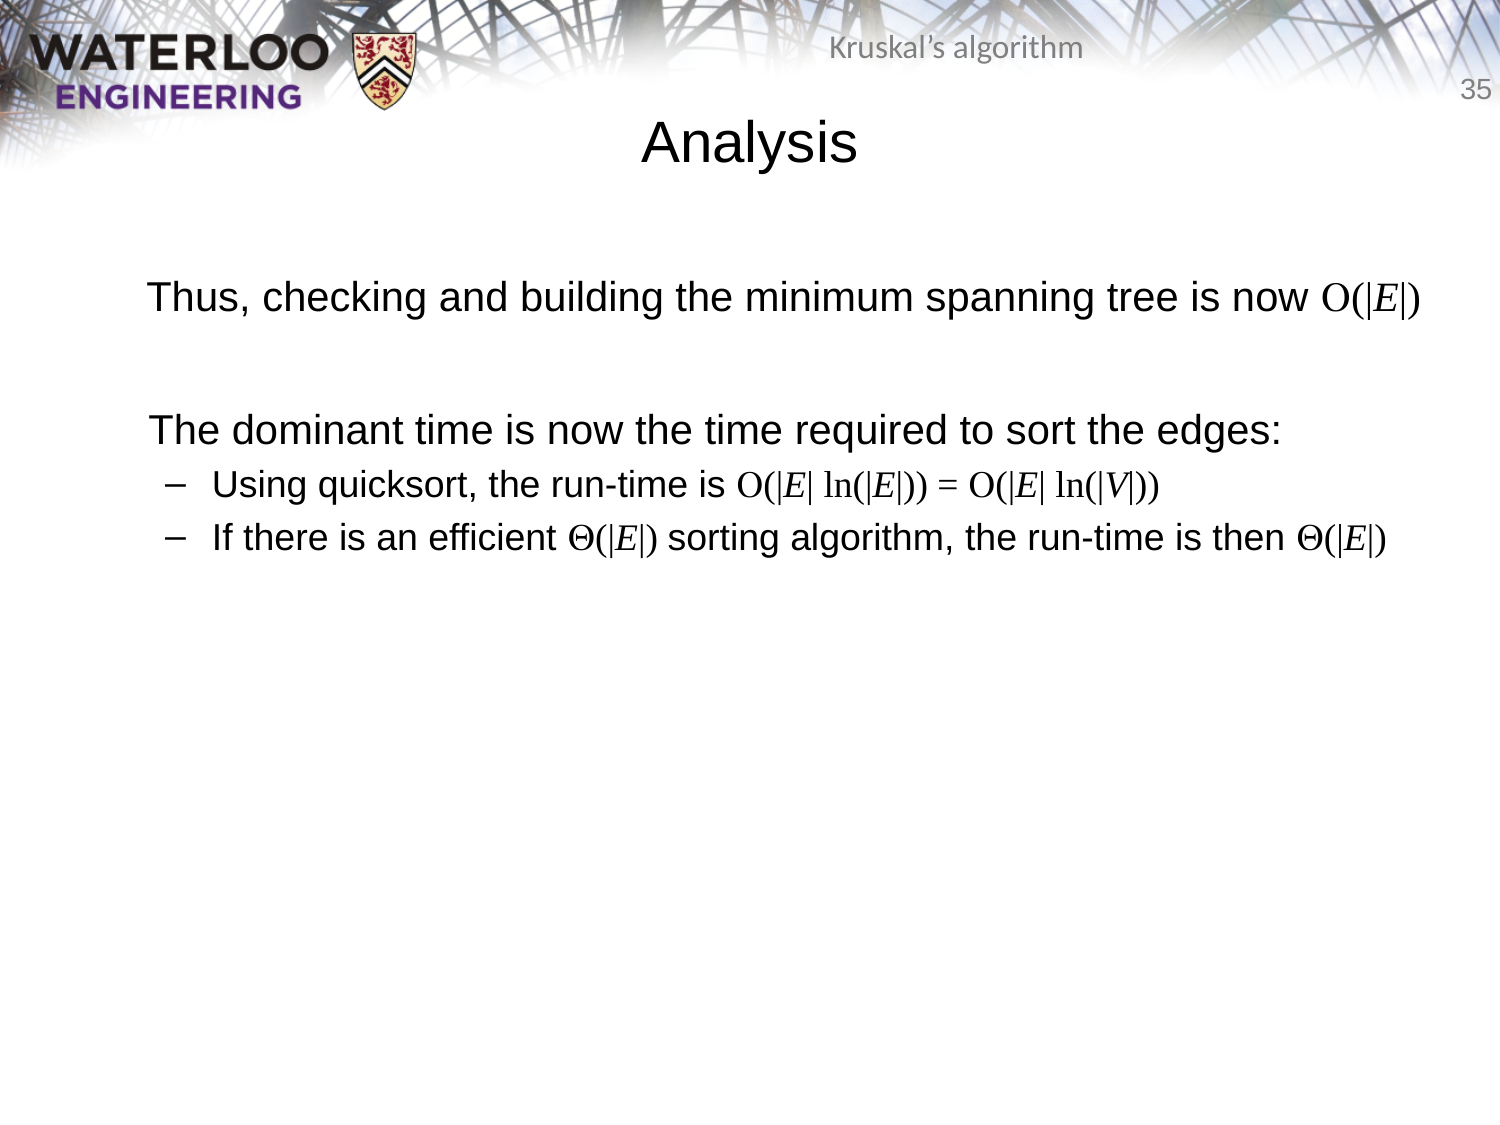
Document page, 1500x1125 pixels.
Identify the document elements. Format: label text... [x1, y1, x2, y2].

picture [0, 0, 1500, 1125]
list Thus, checking and building the minimum spanning tree is now O(|E|) The dominant time is now the time required to sort the edges: Using quicksort, the run-time is O(|E| ln(|E|)) = O(|E| ln(|V|)) If there is an efficient Q(|E|) sorting algorithm, the run-time is then Q(|E|) [74, 262, 1448, 1006]
title Analysis [74, 44, 1426, 233]
